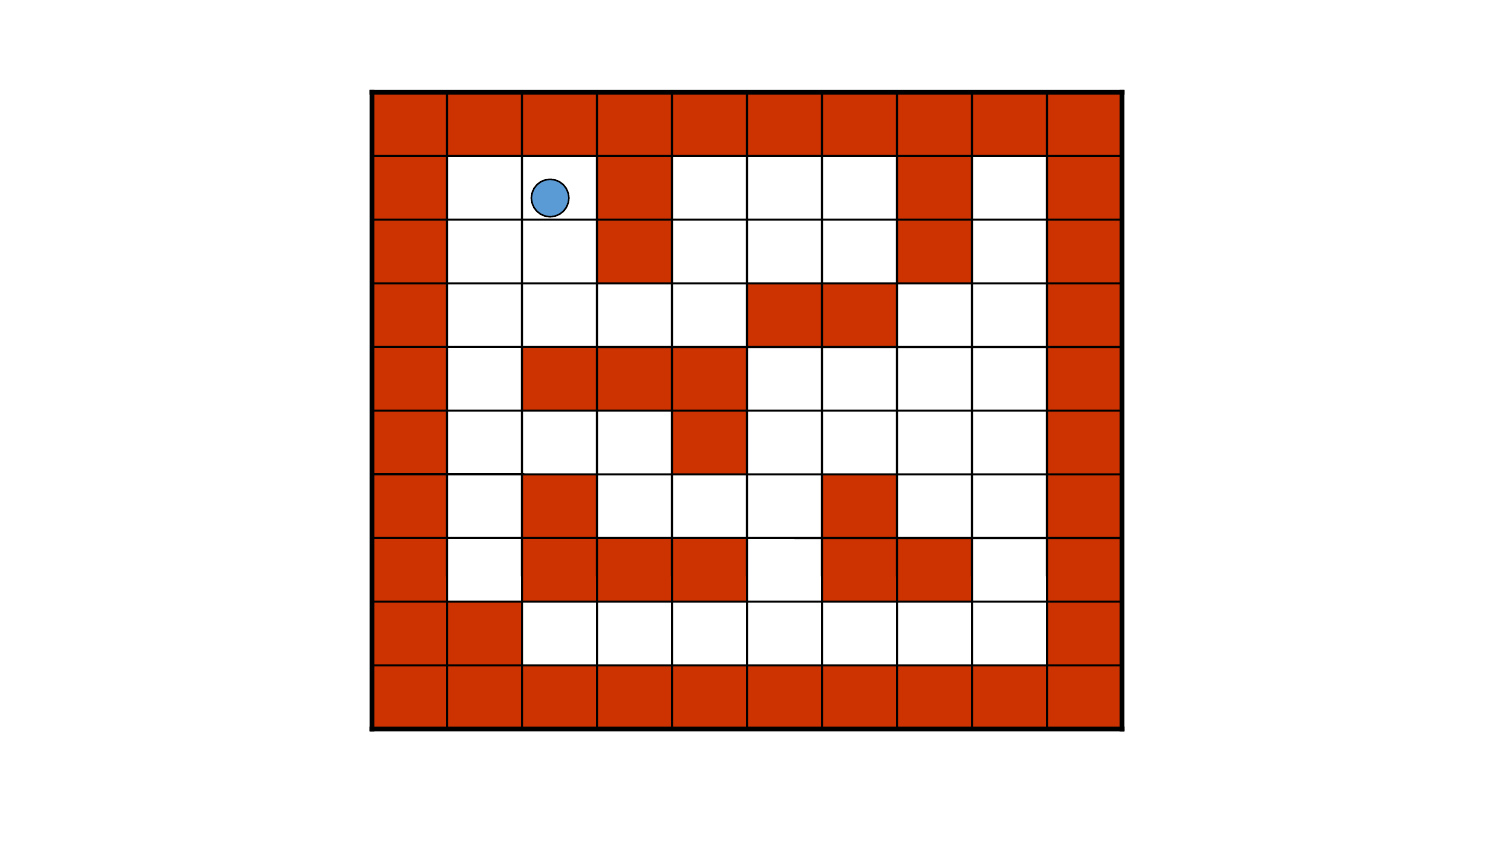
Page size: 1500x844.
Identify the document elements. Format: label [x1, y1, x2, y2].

text_box [371, 92, 1122, 729]
